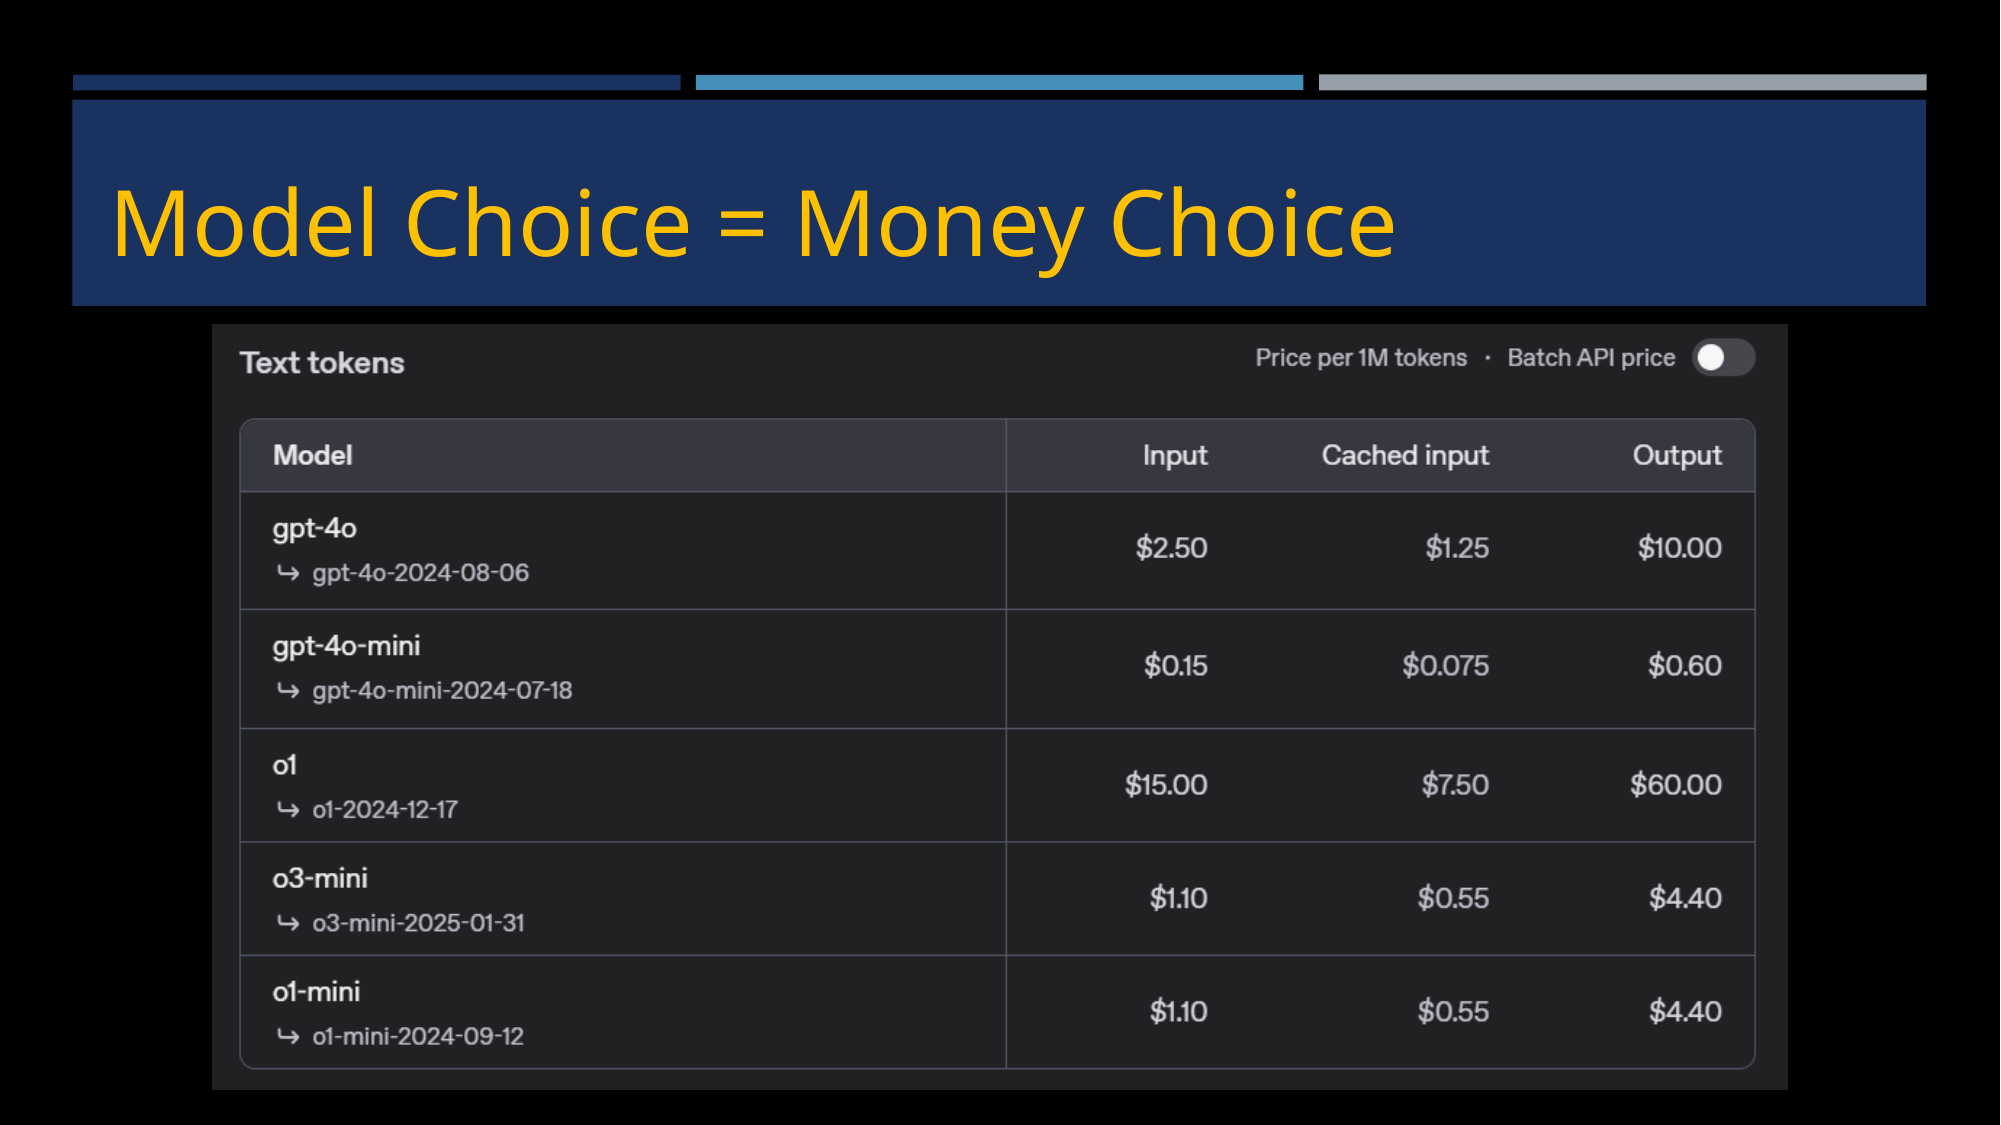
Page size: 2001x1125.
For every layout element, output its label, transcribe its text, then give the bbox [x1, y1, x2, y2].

picture [211, 324, 1789, 1090]
title Model Choice = Money Choice [94, 119, 1904, 282]
